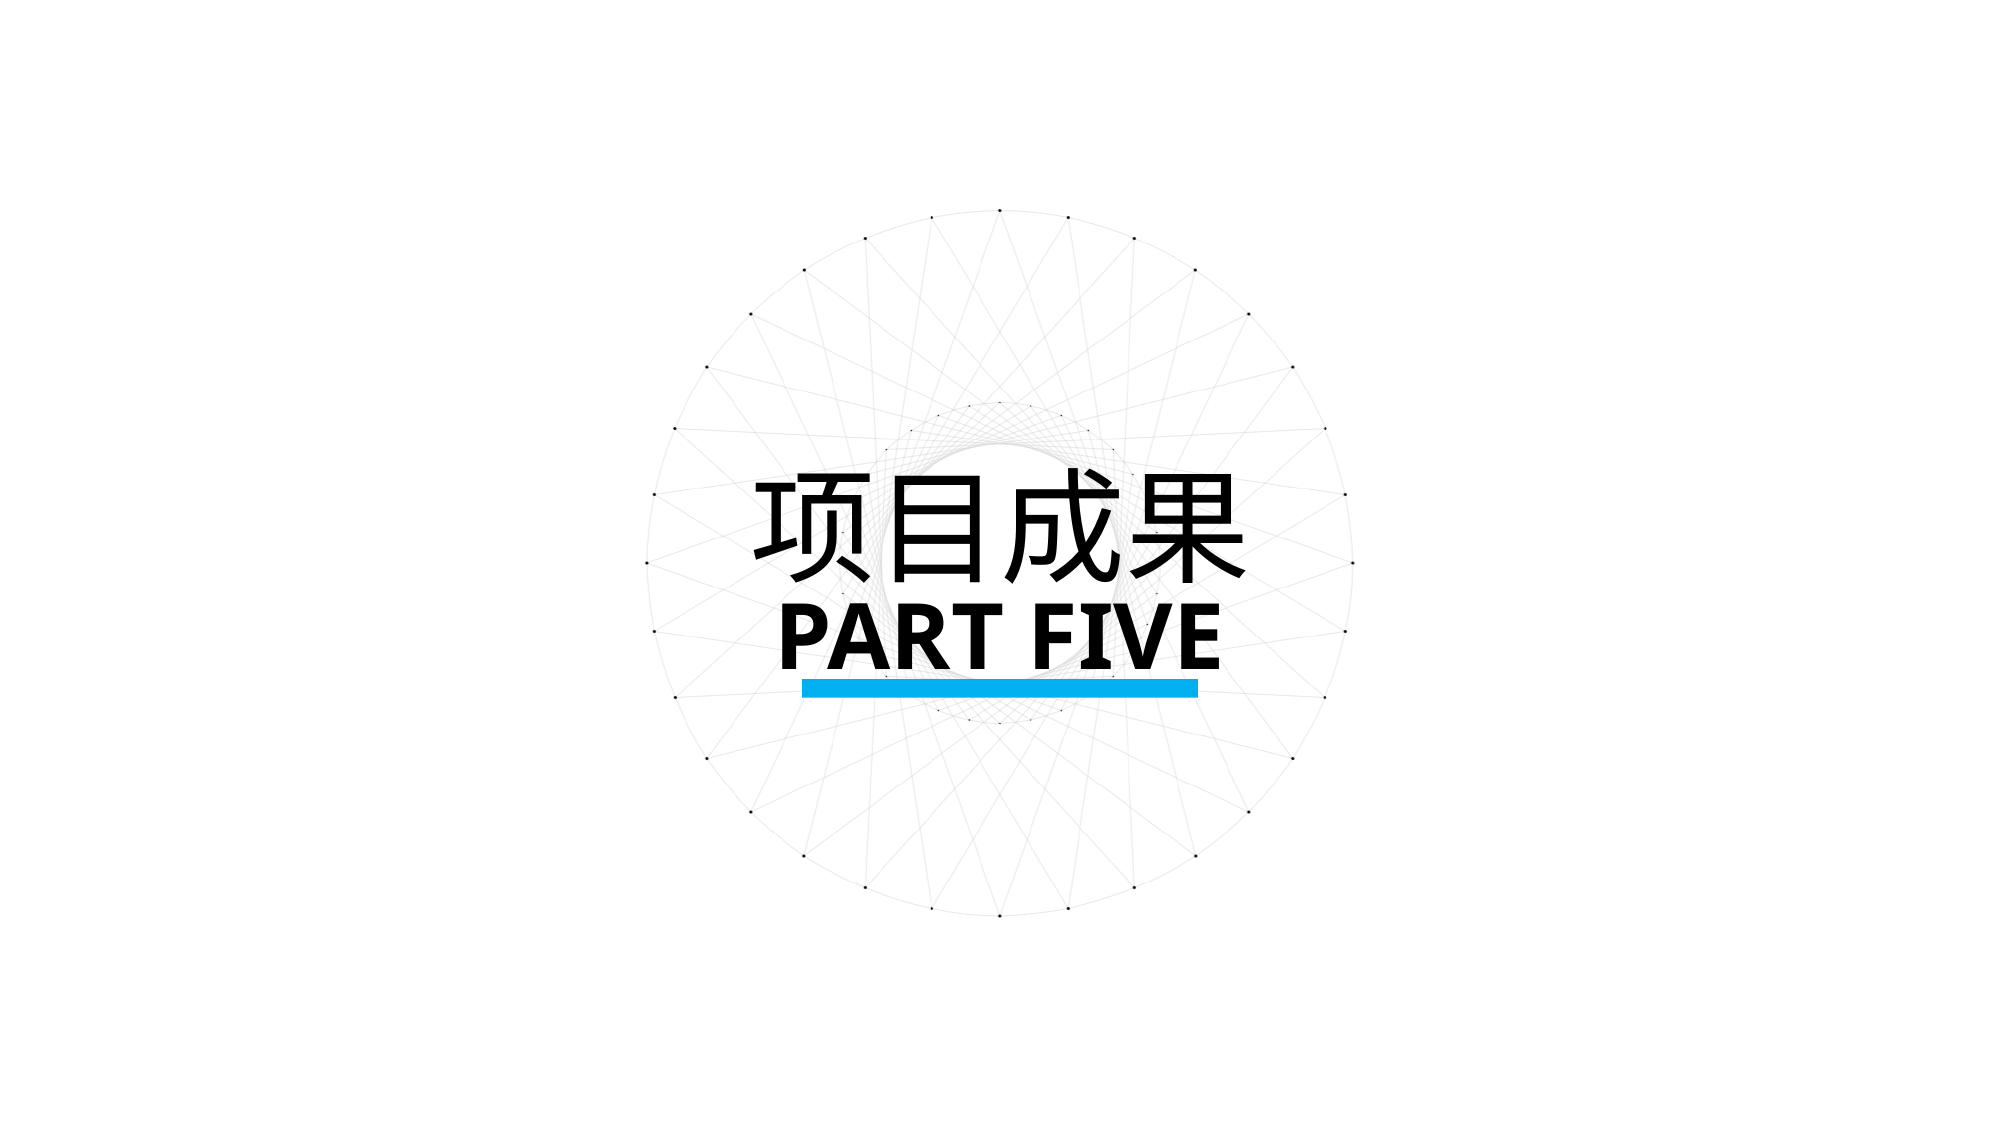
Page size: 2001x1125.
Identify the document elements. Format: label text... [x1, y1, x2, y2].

text_box PART FIVE [704, 607, 1296, 696]
text_box [801, 678, 1199, 699]
picture [636, 445, 1375, 932]
picture [676, 193, 1335, 396]
text_box 项目成果 [645, 396, 1355, 607]
